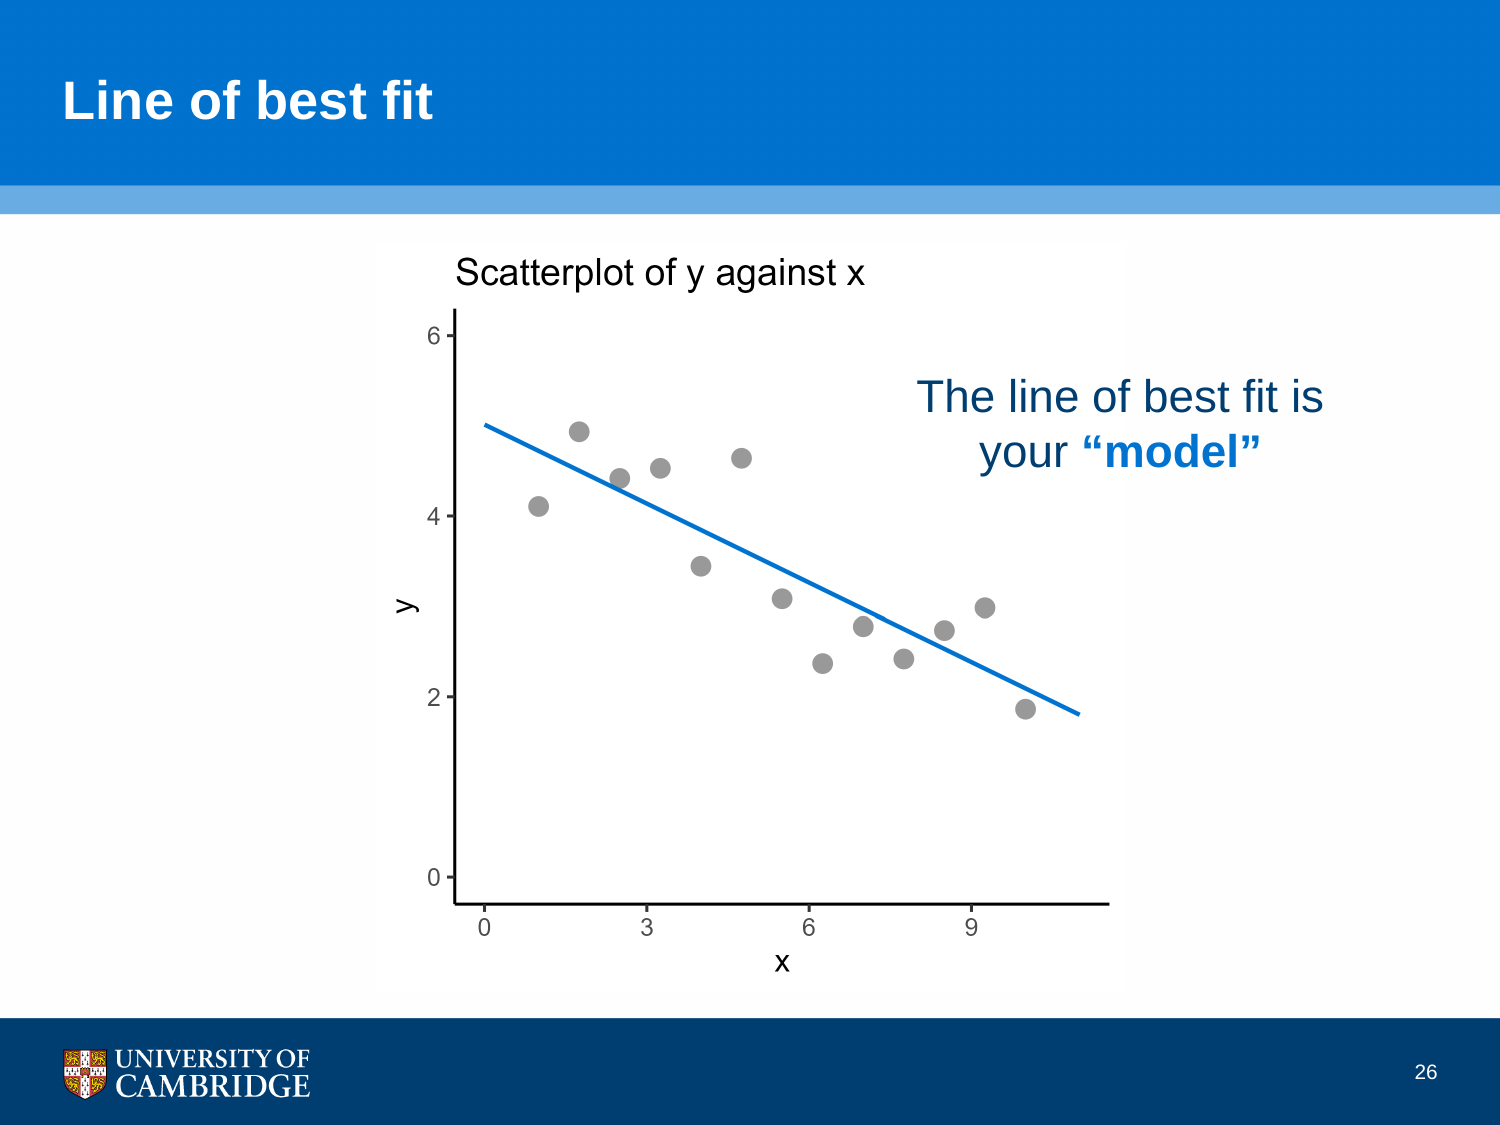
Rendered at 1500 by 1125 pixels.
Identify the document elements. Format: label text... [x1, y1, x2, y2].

picture [0, 0, 1500, 1125]
slide_number 26 [1289, 1058, 1438, 1088]
text_box The line of best fit is your “model” [1129, 359, 1364, 485]
title Line of best fit [62, 65, 1438, 136]
